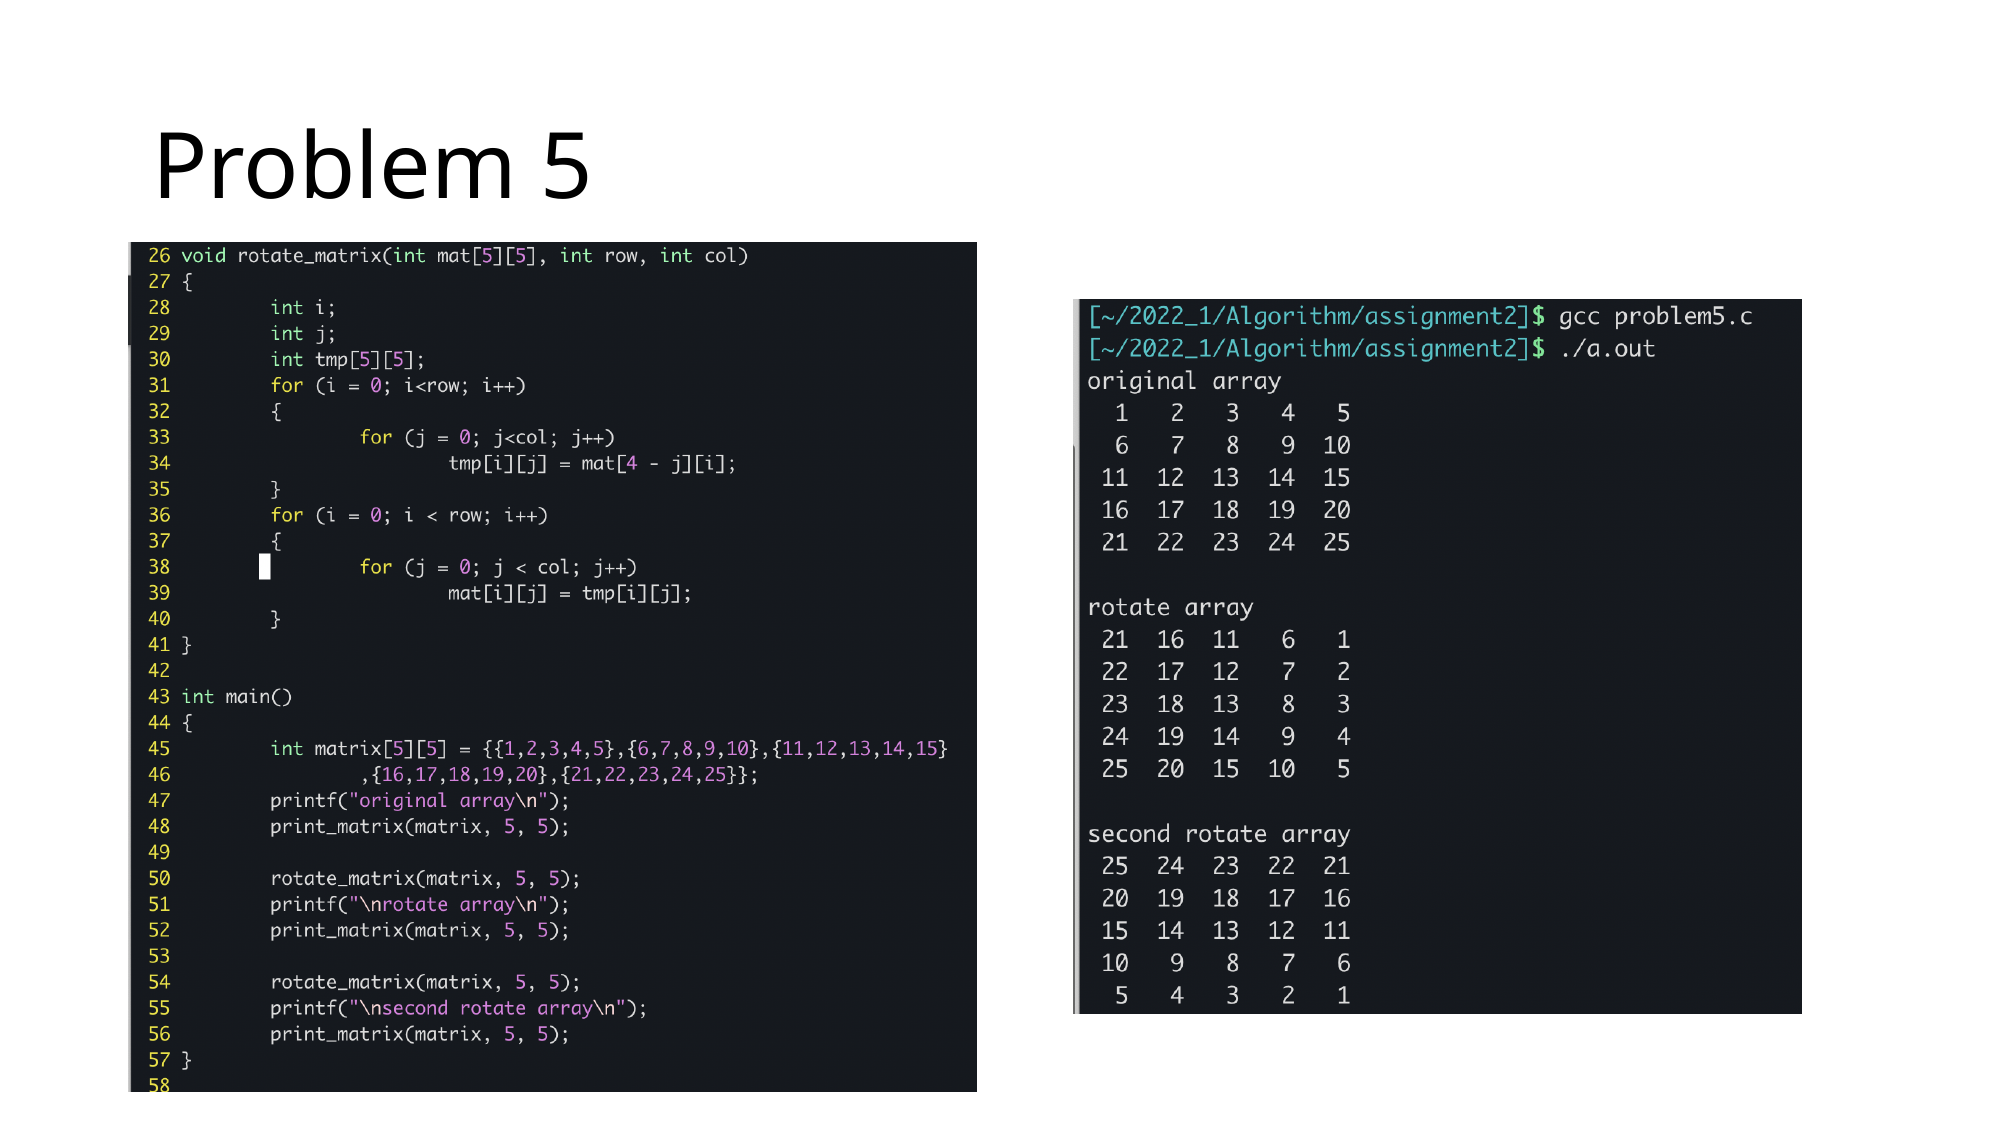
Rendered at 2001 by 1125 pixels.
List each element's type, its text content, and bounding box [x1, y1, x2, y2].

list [1073, 299, 1802, 1014]
title Problem 5 [137, 59, 1863, 278]
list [128, 242, 977, 1092]
